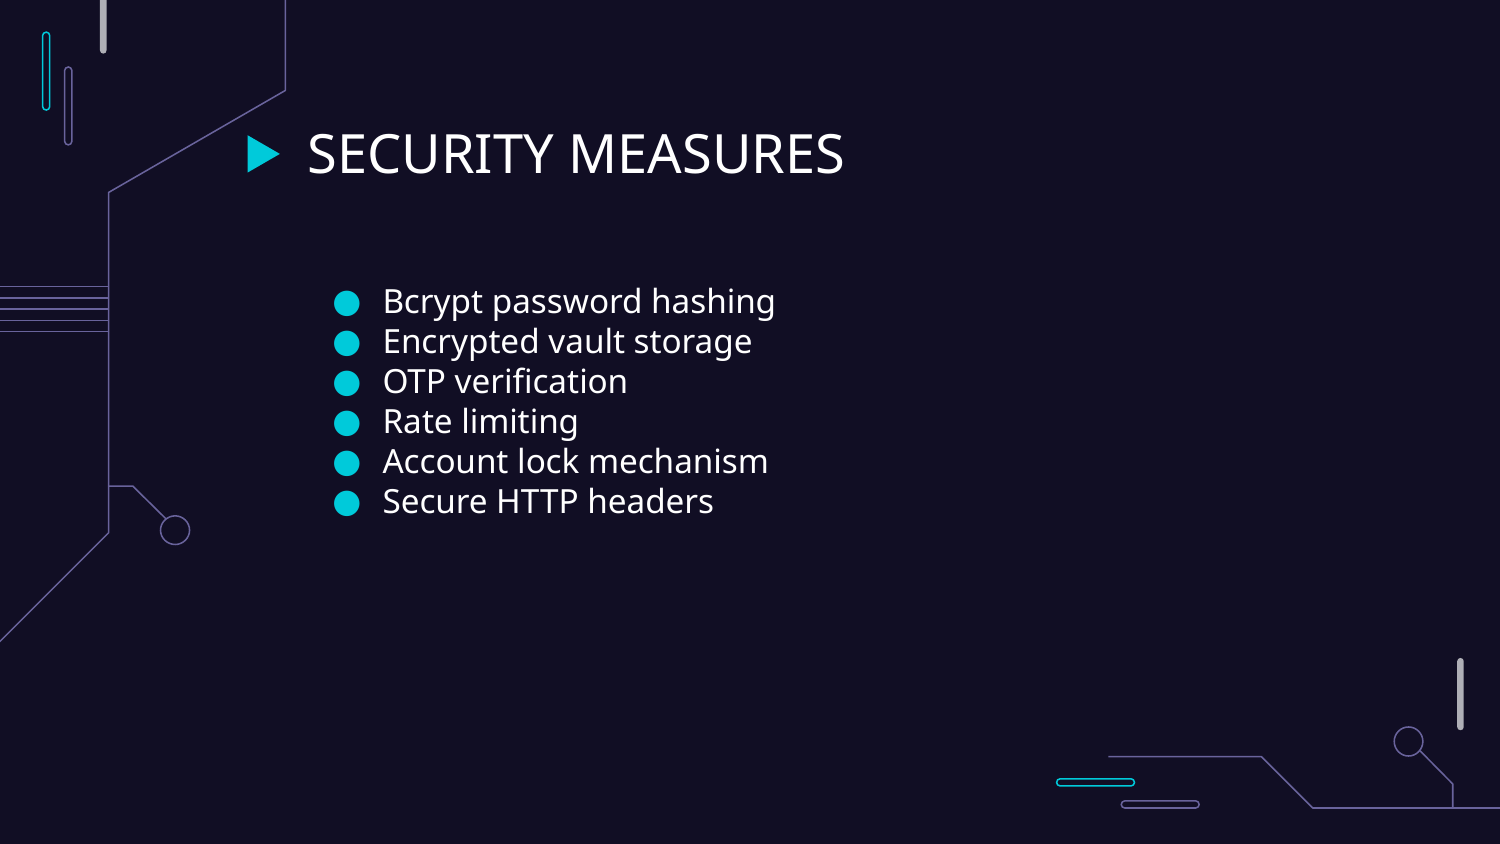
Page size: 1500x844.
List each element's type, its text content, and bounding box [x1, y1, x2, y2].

text_box [247, 135, 280, 173]
subtitle Bcrypt password hashing Encrypted vault storage OTP verification Rate limiting Account lock mechanism Secure HTTP headers [292, 265, 1332, 727]
title SECURITY MEASURES [292, 50, 1150, 200]
